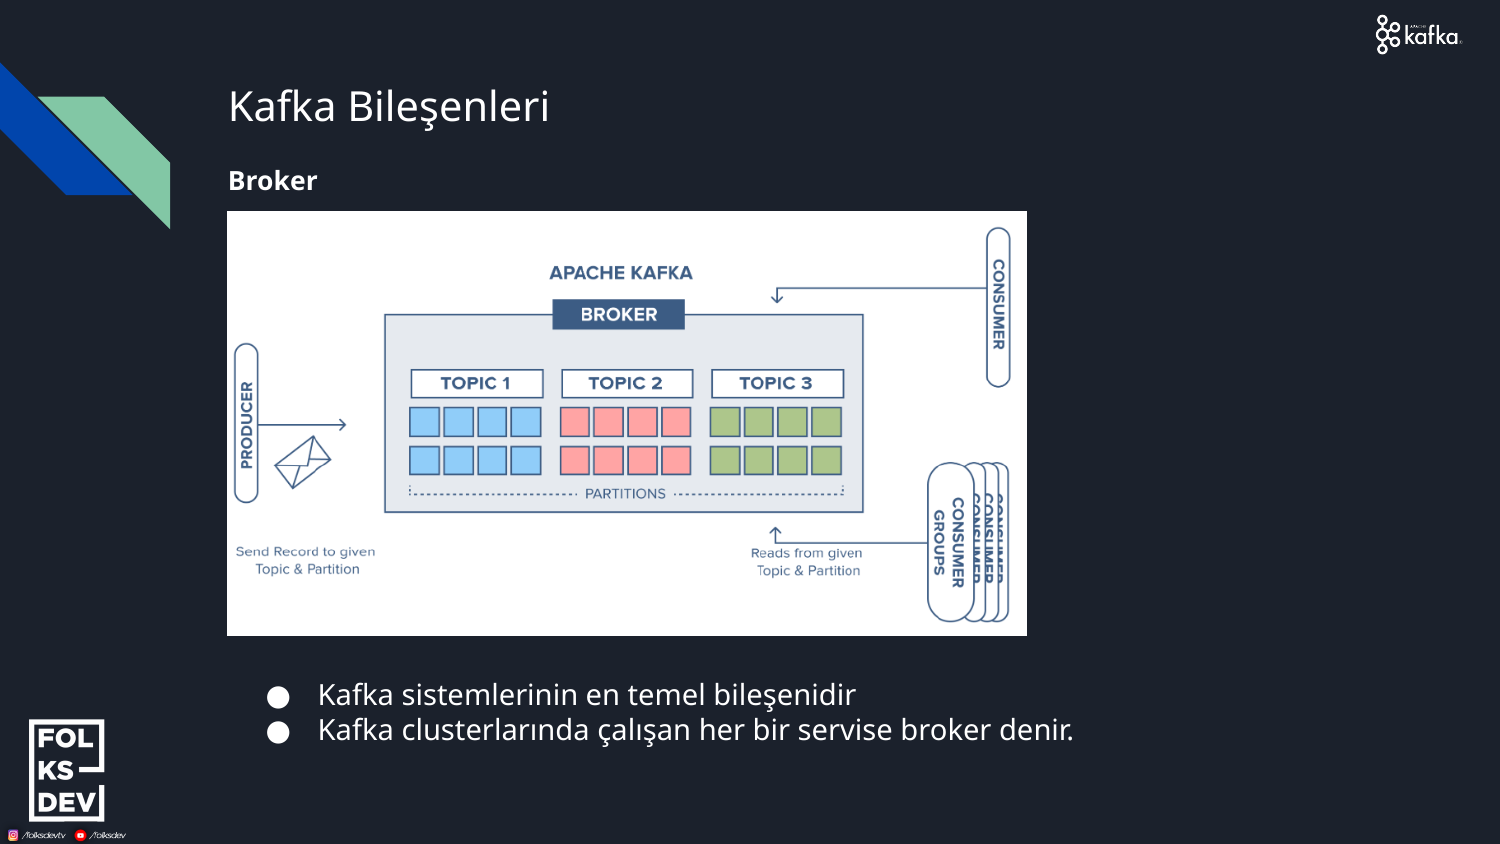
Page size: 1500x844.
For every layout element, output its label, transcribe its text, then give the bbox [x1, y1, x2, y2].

text_box Kafka sistemlerinin en temel bileşenidir Kafka clusterlarında çalışan her bir servise broker denir. [227, 661, 1178, 762]
picture [1356, 0, 1500, 81]
picture [227, 210, 1027, 636]
title Kafka Bileşenleri [212, 64, 1027, 145]
picture [0, 713, 135, 844]
list Broker [212, 144, 781, 212]
